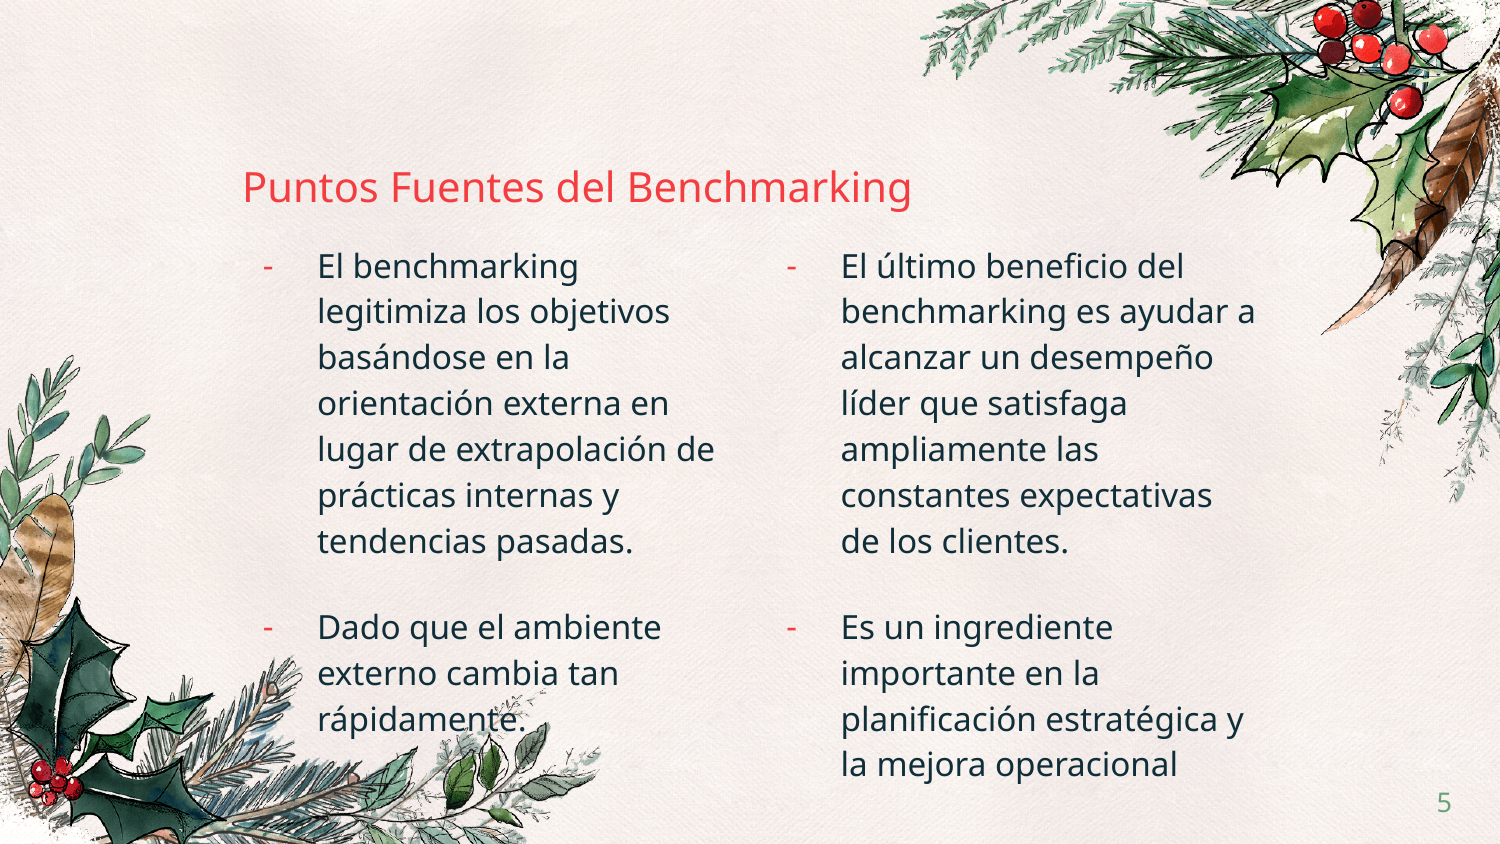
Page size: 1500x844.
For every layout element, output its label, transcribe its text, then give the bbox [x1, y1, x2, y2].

title Puntos Fuentes del Benchmarking [242, 151, 1260, 226]
list El benchmarking legitimiza los objetivos basándose en la orientación externa en lugar de extrapolación de prácticas internas y tendencias pasadas. Dado que el ambiente externo cambia tan rápidamente. [242, 238, 736, 681]
slide_number ‹#› [1377, 770, 1468, 814]
picture [0, 0, 1500, 844]
list El último beneficio del benchmarking es ayudar a alcanzar un desempeño líder que satisfaga ampliamente las constantes expectativas de los clientes. Es un ingrediente importante en la planificación estratégica y la mejora operacional [765, 238, 1260, 814]
